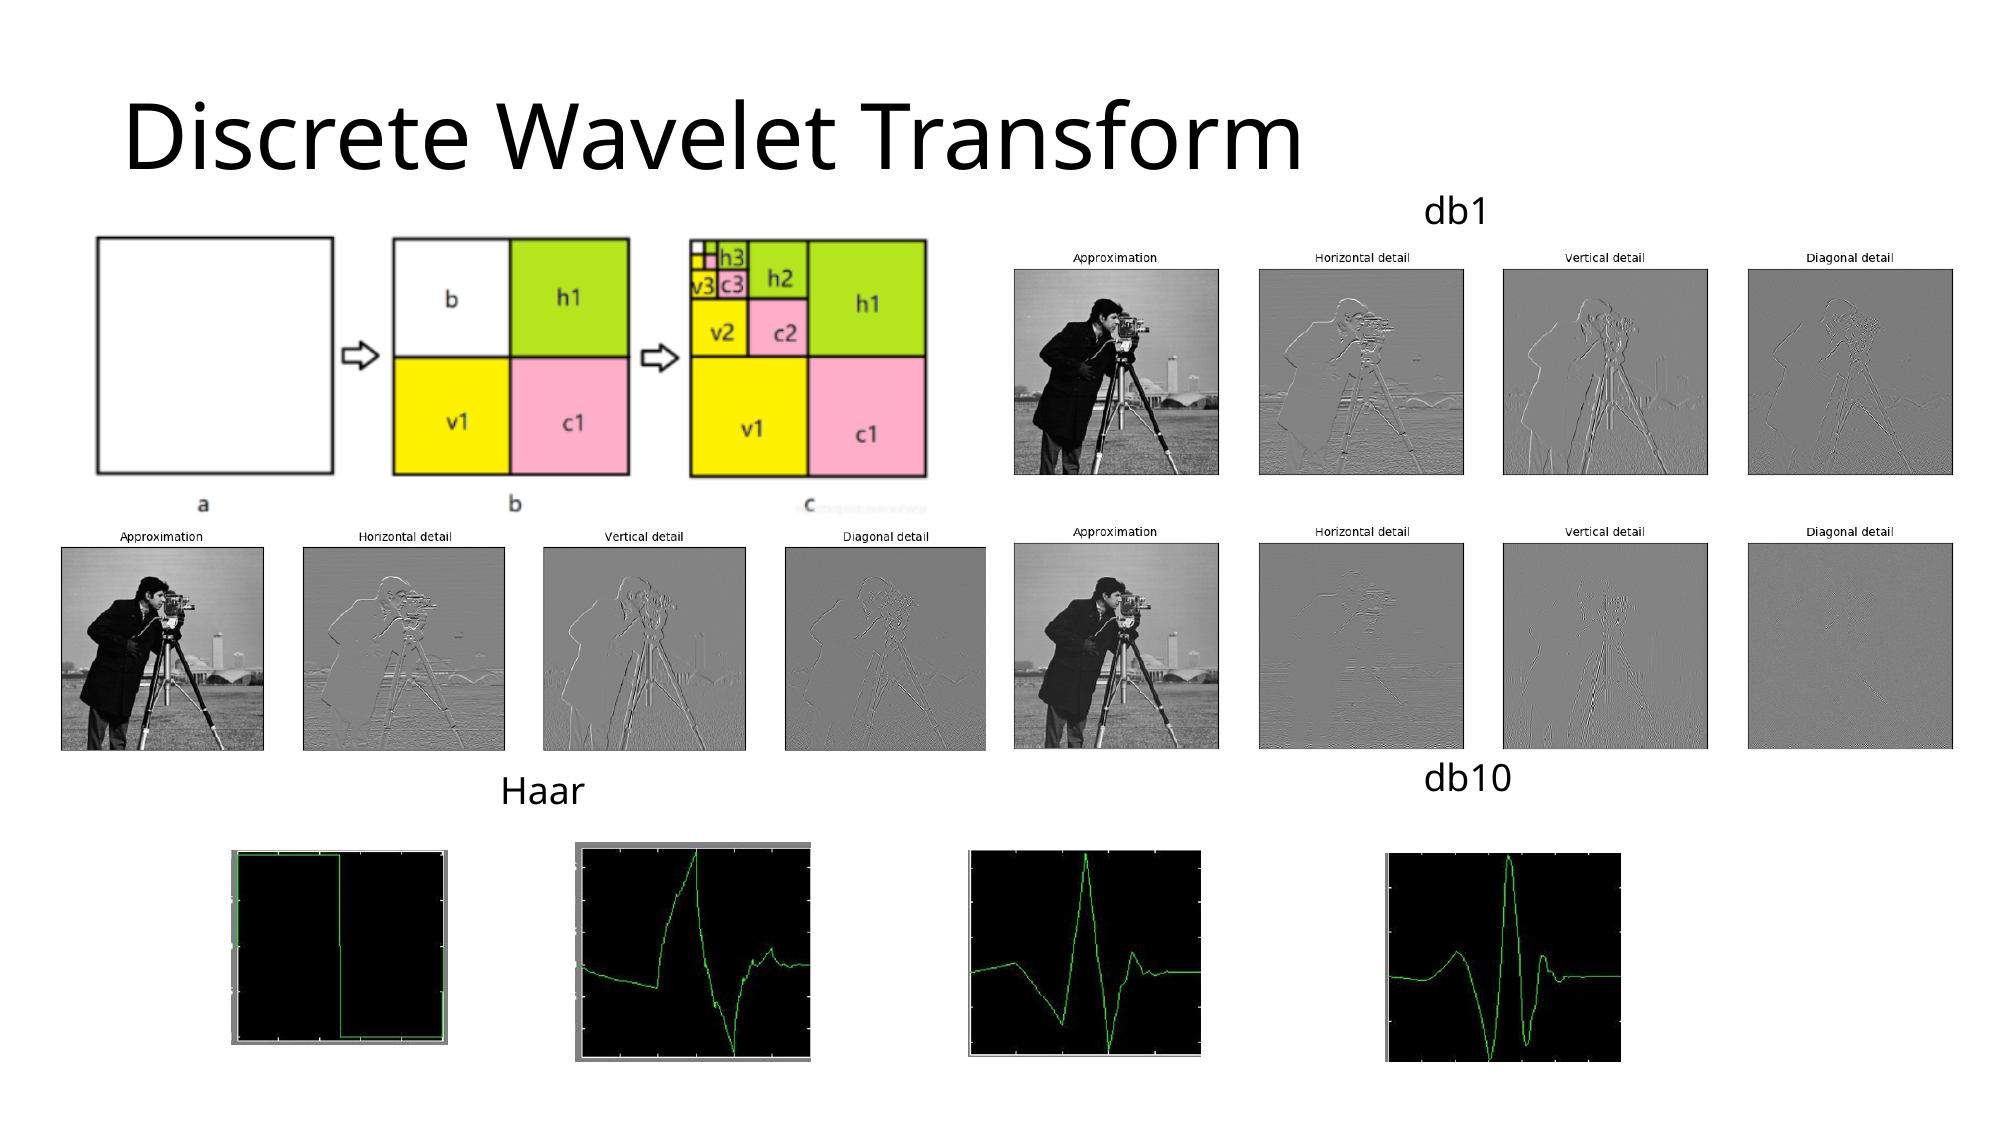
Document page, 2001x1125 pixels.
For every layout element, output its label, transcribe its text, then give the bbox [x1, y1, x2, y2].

picture [986, 240, 1979, 489]
text_box db1 [1408, 179, 1790, 240]
text_box Haar [485, 764, 867, 820]
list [61, 202, 960, 519]
picture [968, 850, 1201, 1057]
title Discrete Wavelet Transform [105, 30, 1831, 249]
text_box db10 [1408, 763, 1790, 806]
picture [231, 850, 448, 1045]
picture [1385, 853, 1621, 1062]
picture [575, 842, 811, 1062]
picture [34, 514, 1979, 764]
